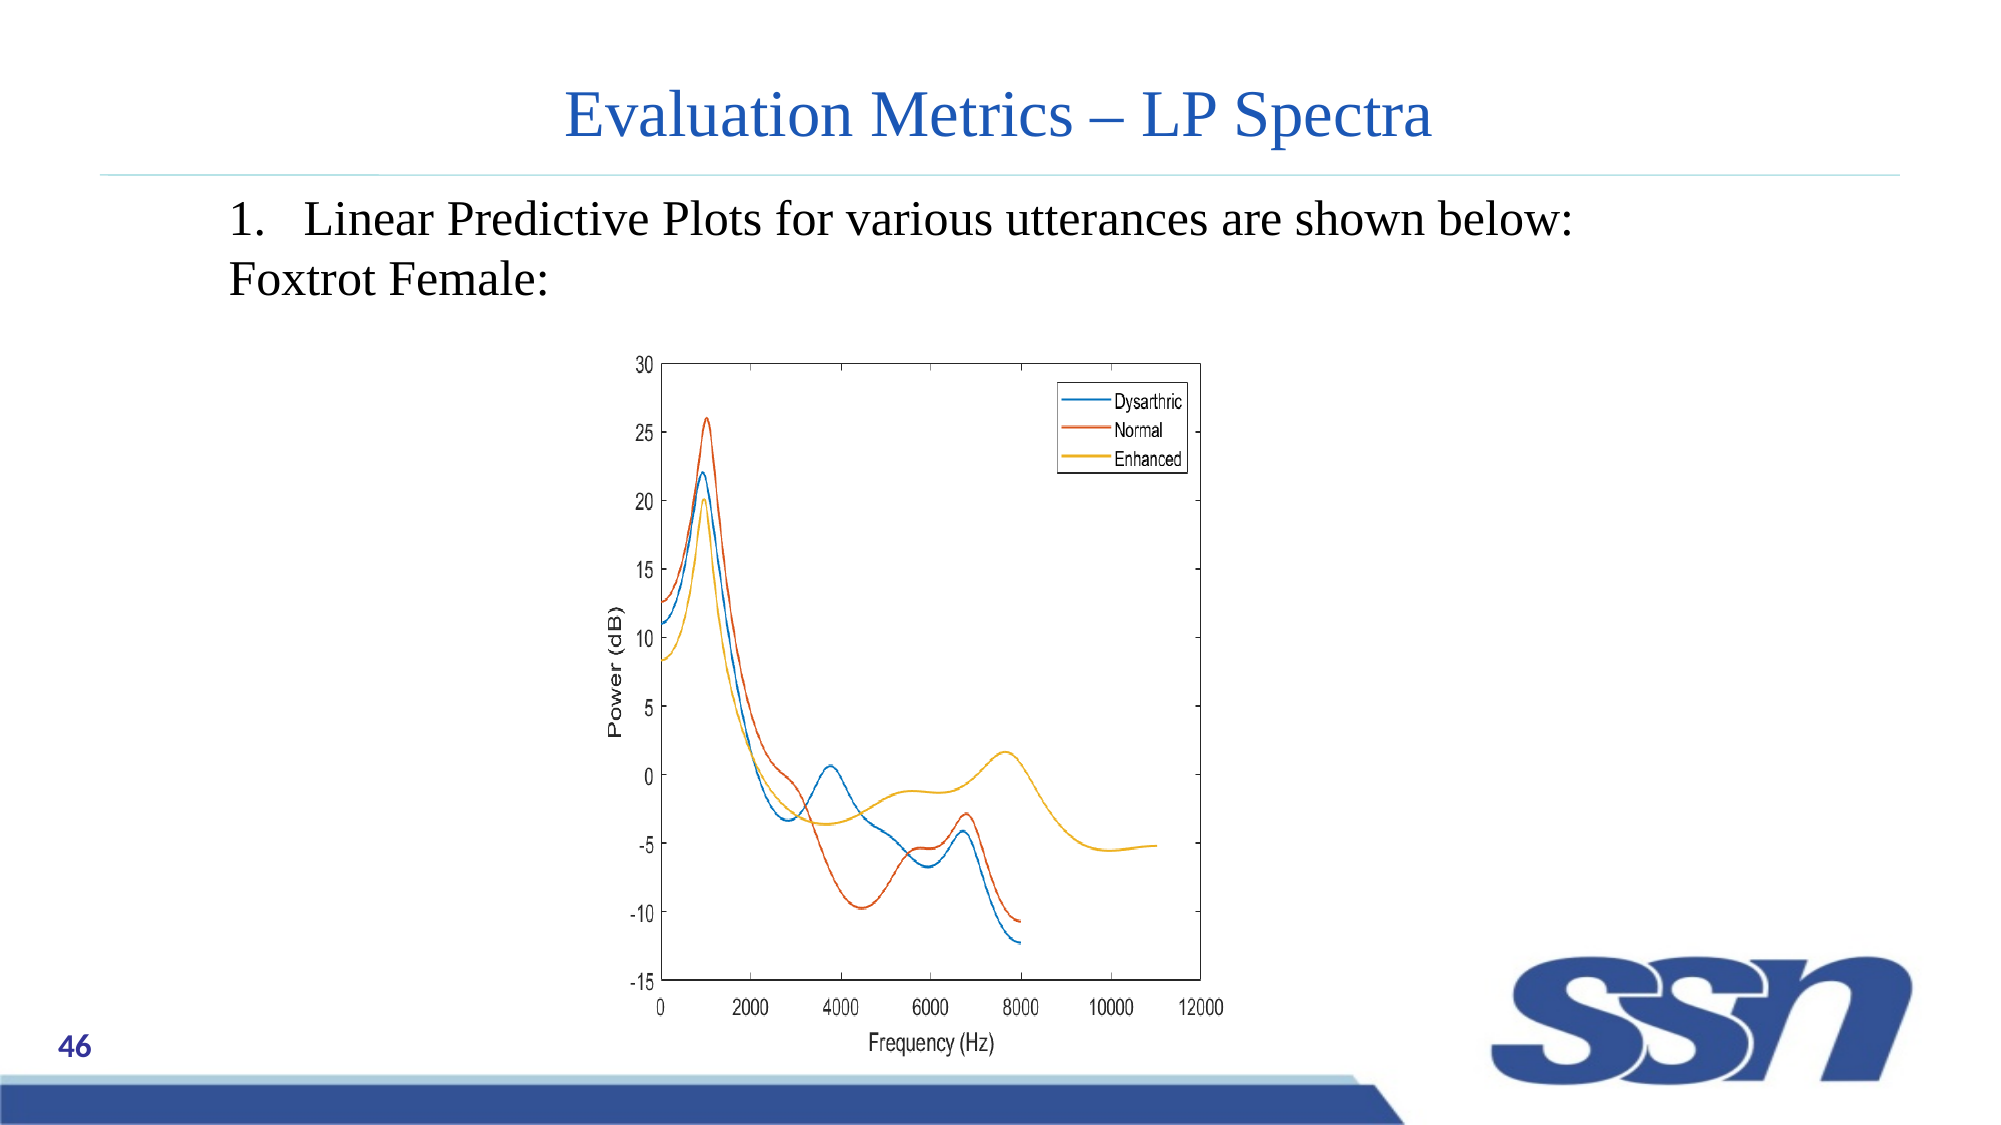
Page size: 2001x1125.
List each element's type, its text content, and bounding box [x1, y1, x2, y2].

picture [0, 307, 2000, 1125]
text_box Linear Predictive Plots for various utterances are shown below: Foxtrot Female: [213, 177, 1690, 358]
title Evaluation Metrics – LP Spectra [99, 45, 1900, 175]
